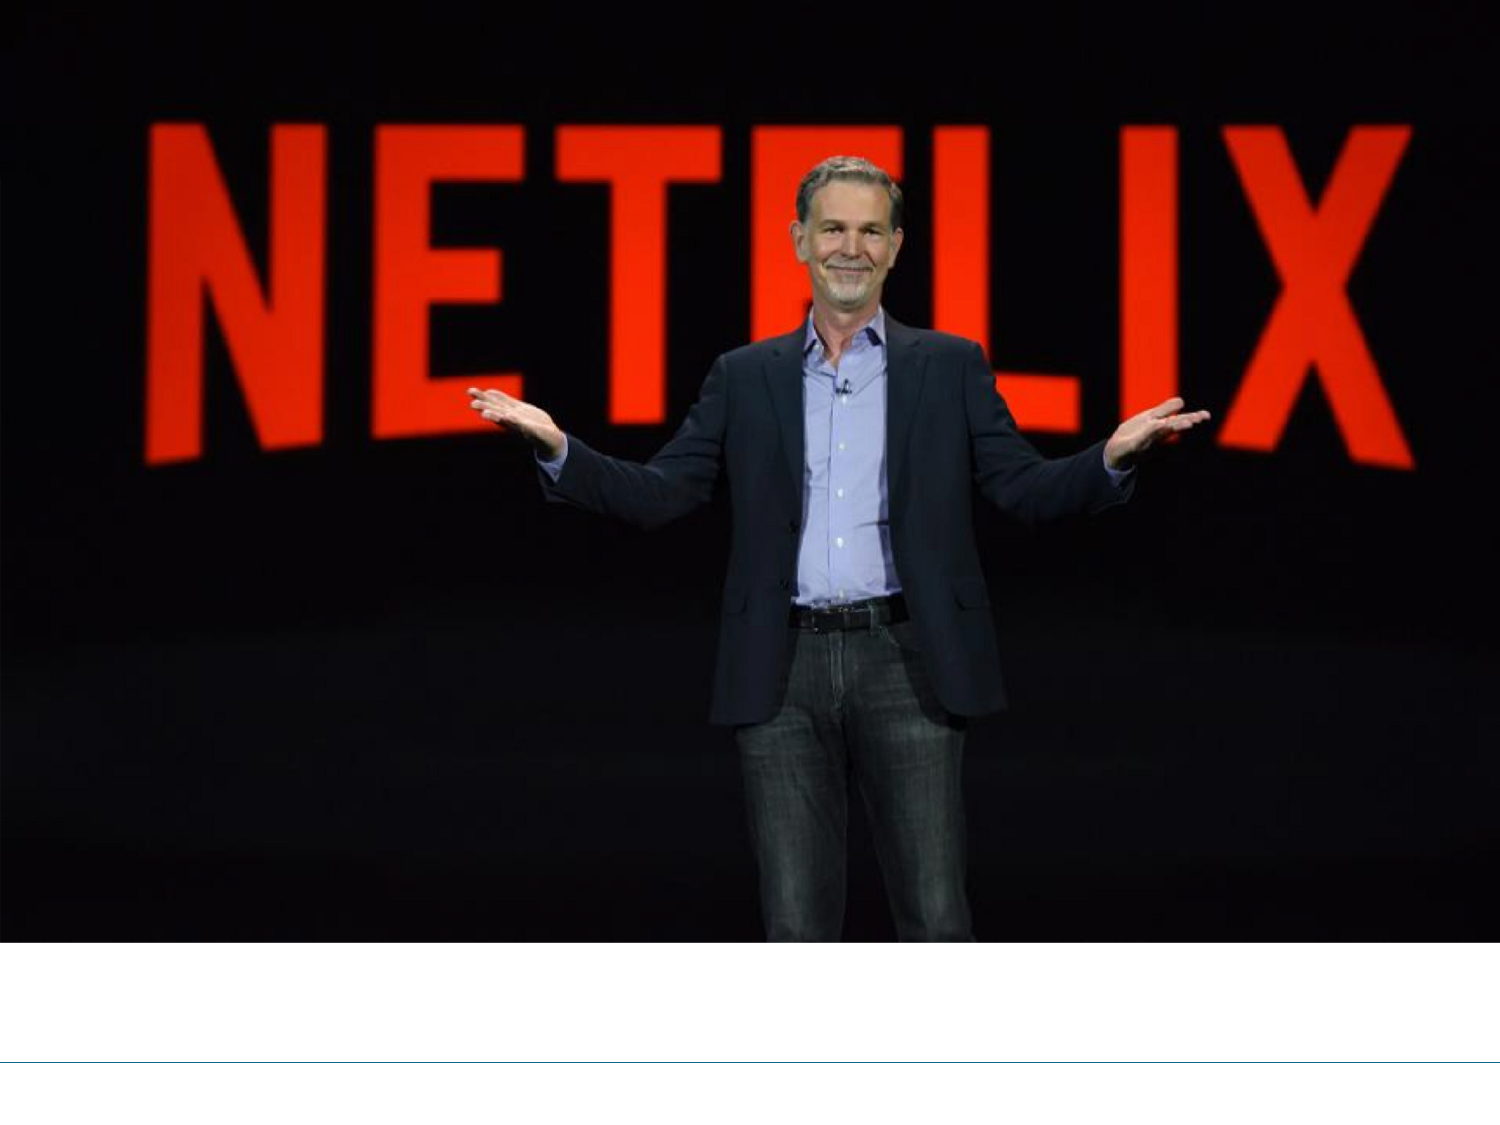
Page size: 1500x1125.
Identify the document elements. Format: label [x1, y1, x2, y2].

picture [0, 0, 1500, 943]
